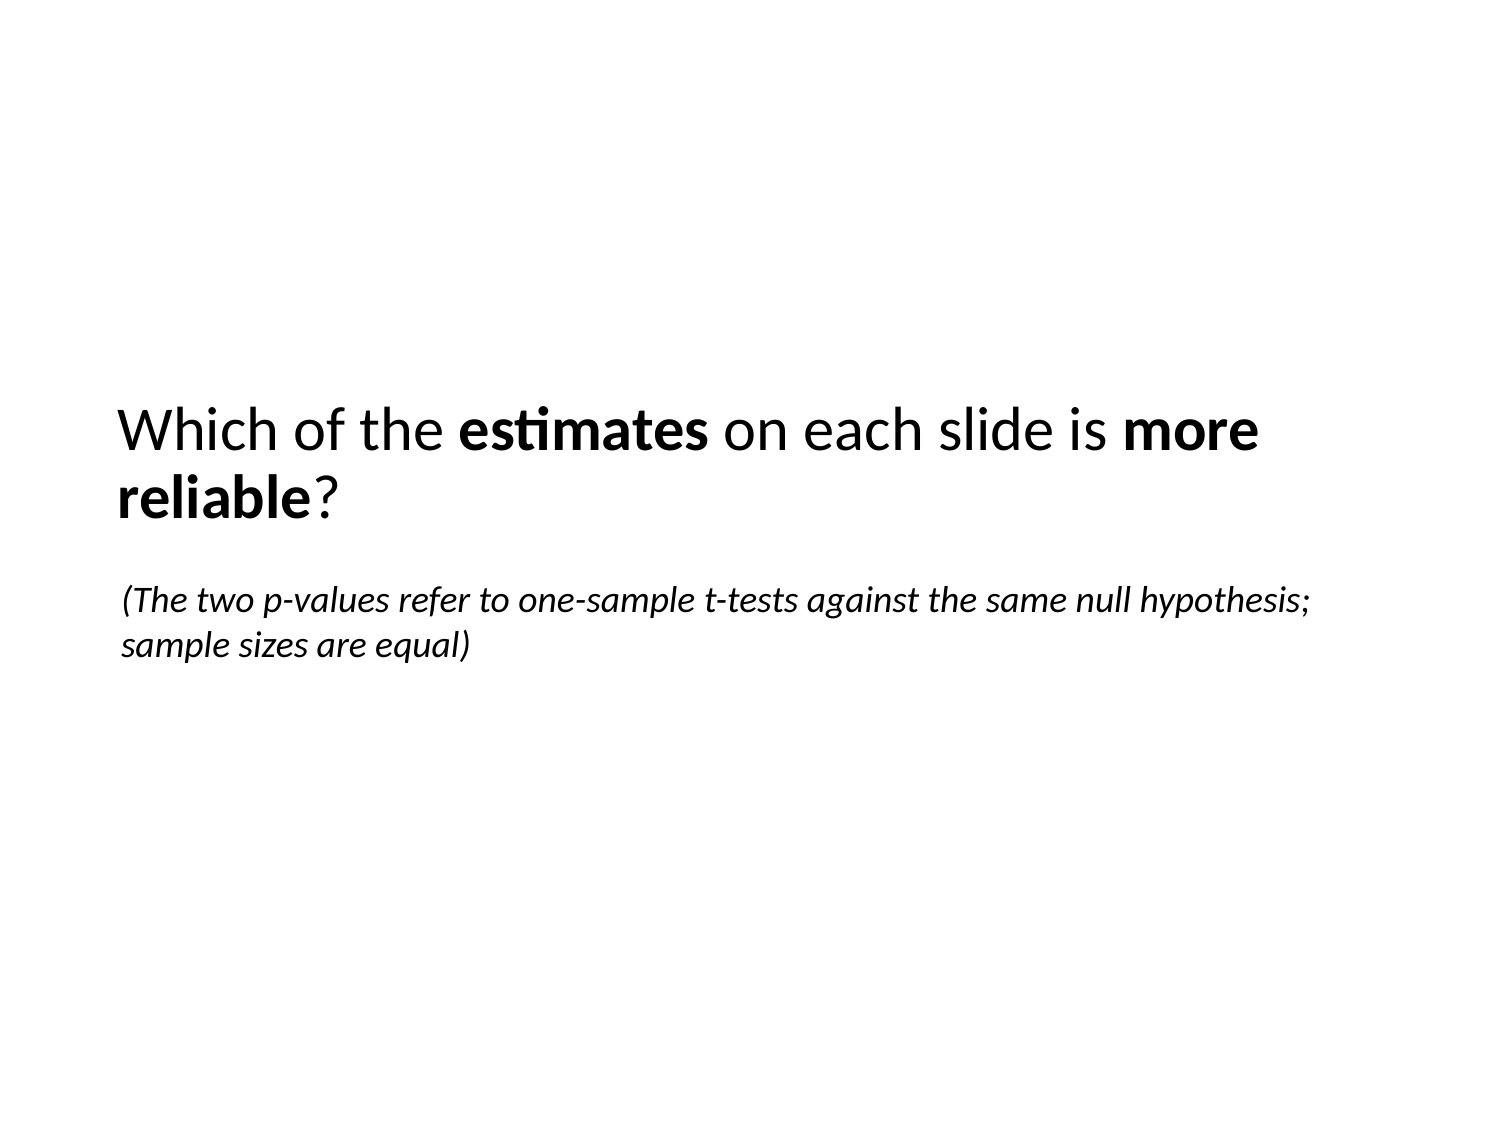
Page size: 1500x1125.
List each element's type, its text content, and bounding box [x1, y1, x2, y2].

list Which of the estimates on each slide is more reliable? [106, 361, 1455, 567]
text_box (The two p-values refer to one-sample t-tests against the same null hypothesis; sample sizes are equal) [106, 567, 1500, 717]
